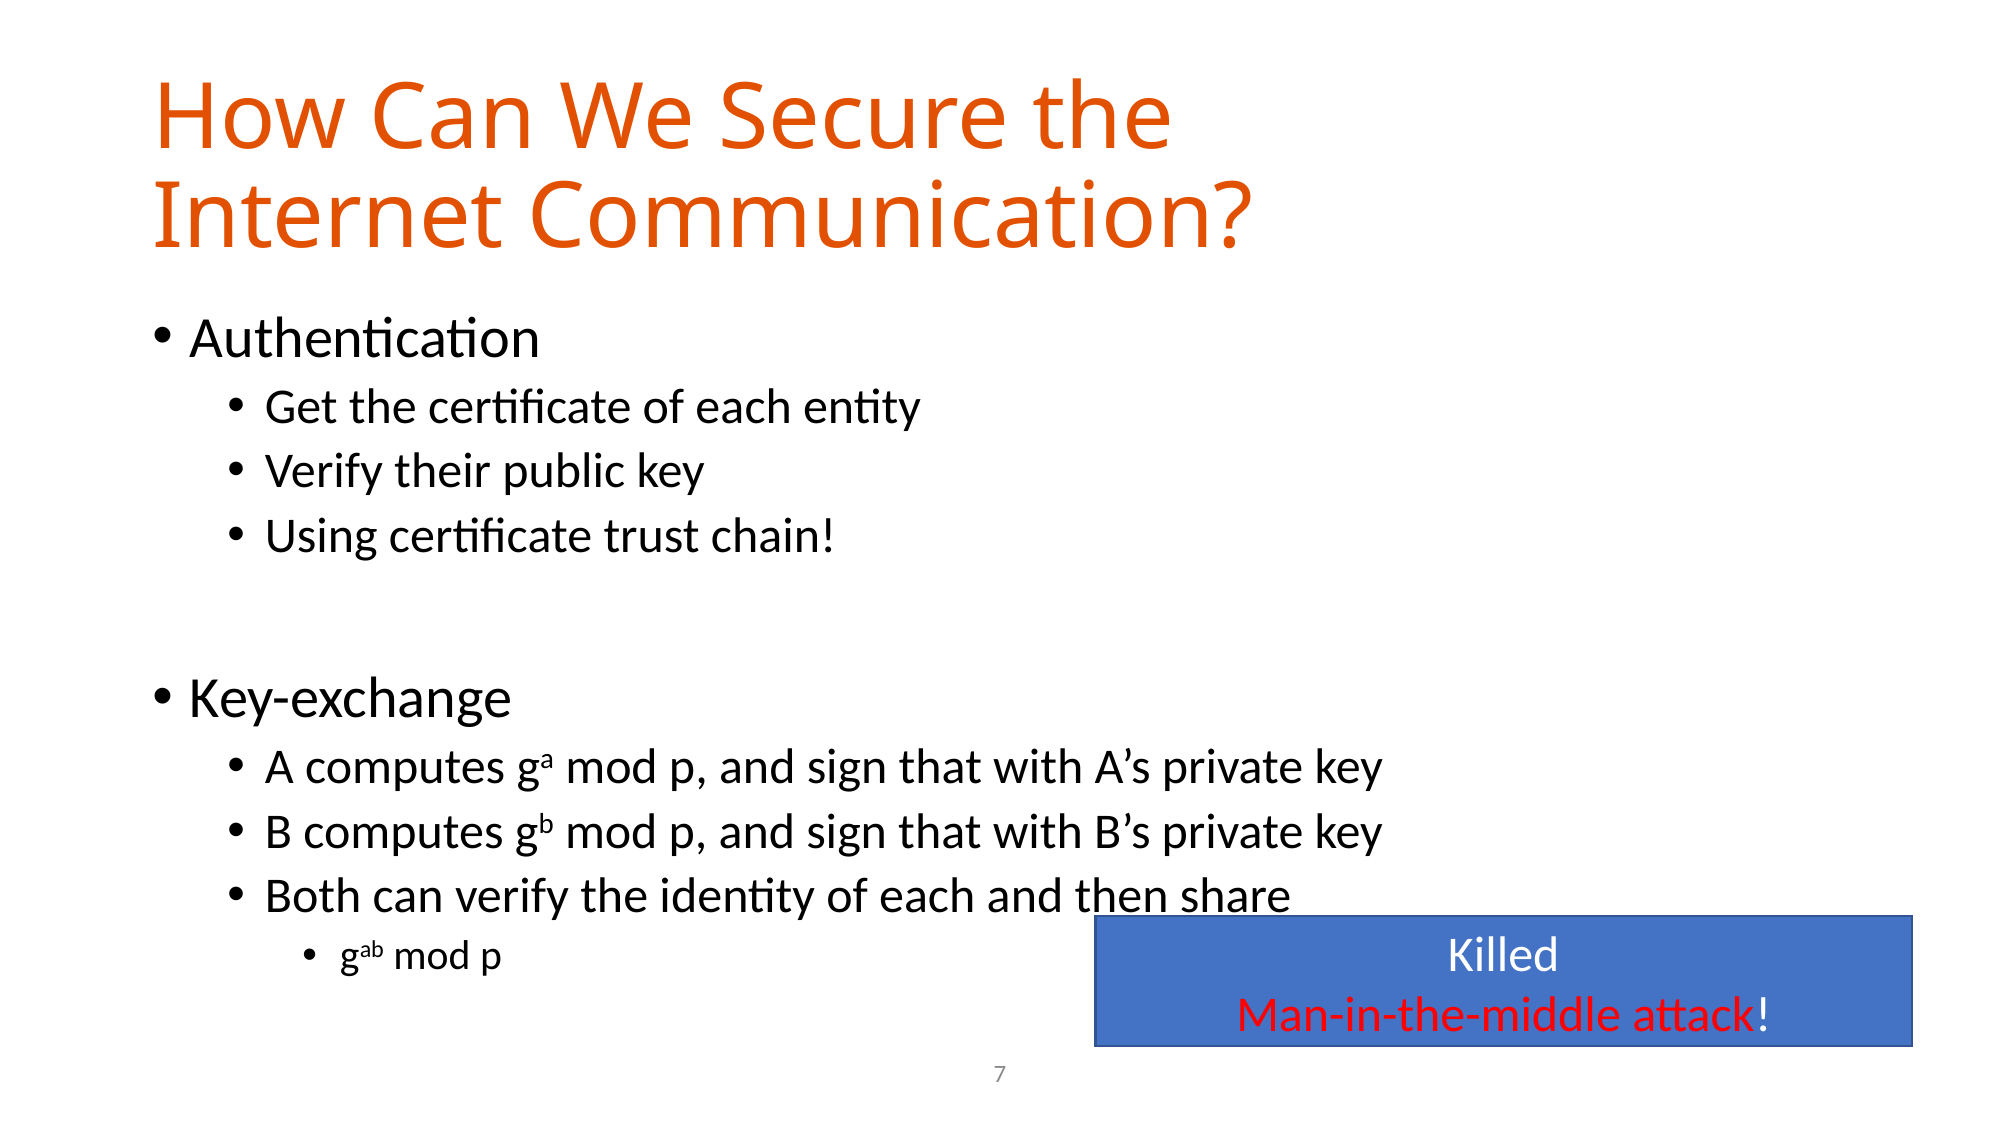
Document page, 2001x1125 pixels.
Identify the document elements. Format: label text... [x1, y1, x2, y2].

slide_number 7 [774, 1042, 1225, 1103]
text_box Killed Man-in-the-middle attack! [1094, 915, 1913, 1047]
title How Can We Secure the Internet Communication? [137, 59, 1863, 278]
list Authentication Get the certificate of each entity Verify their public key Using certificate trust chain! Key-exchange A computes ga mod p, and sign that with A’s private key B computes gb mod p, and sign that with B’s private key Both can verify the identity of each and then share gab mod p [137, 299, 1863, 1014]
